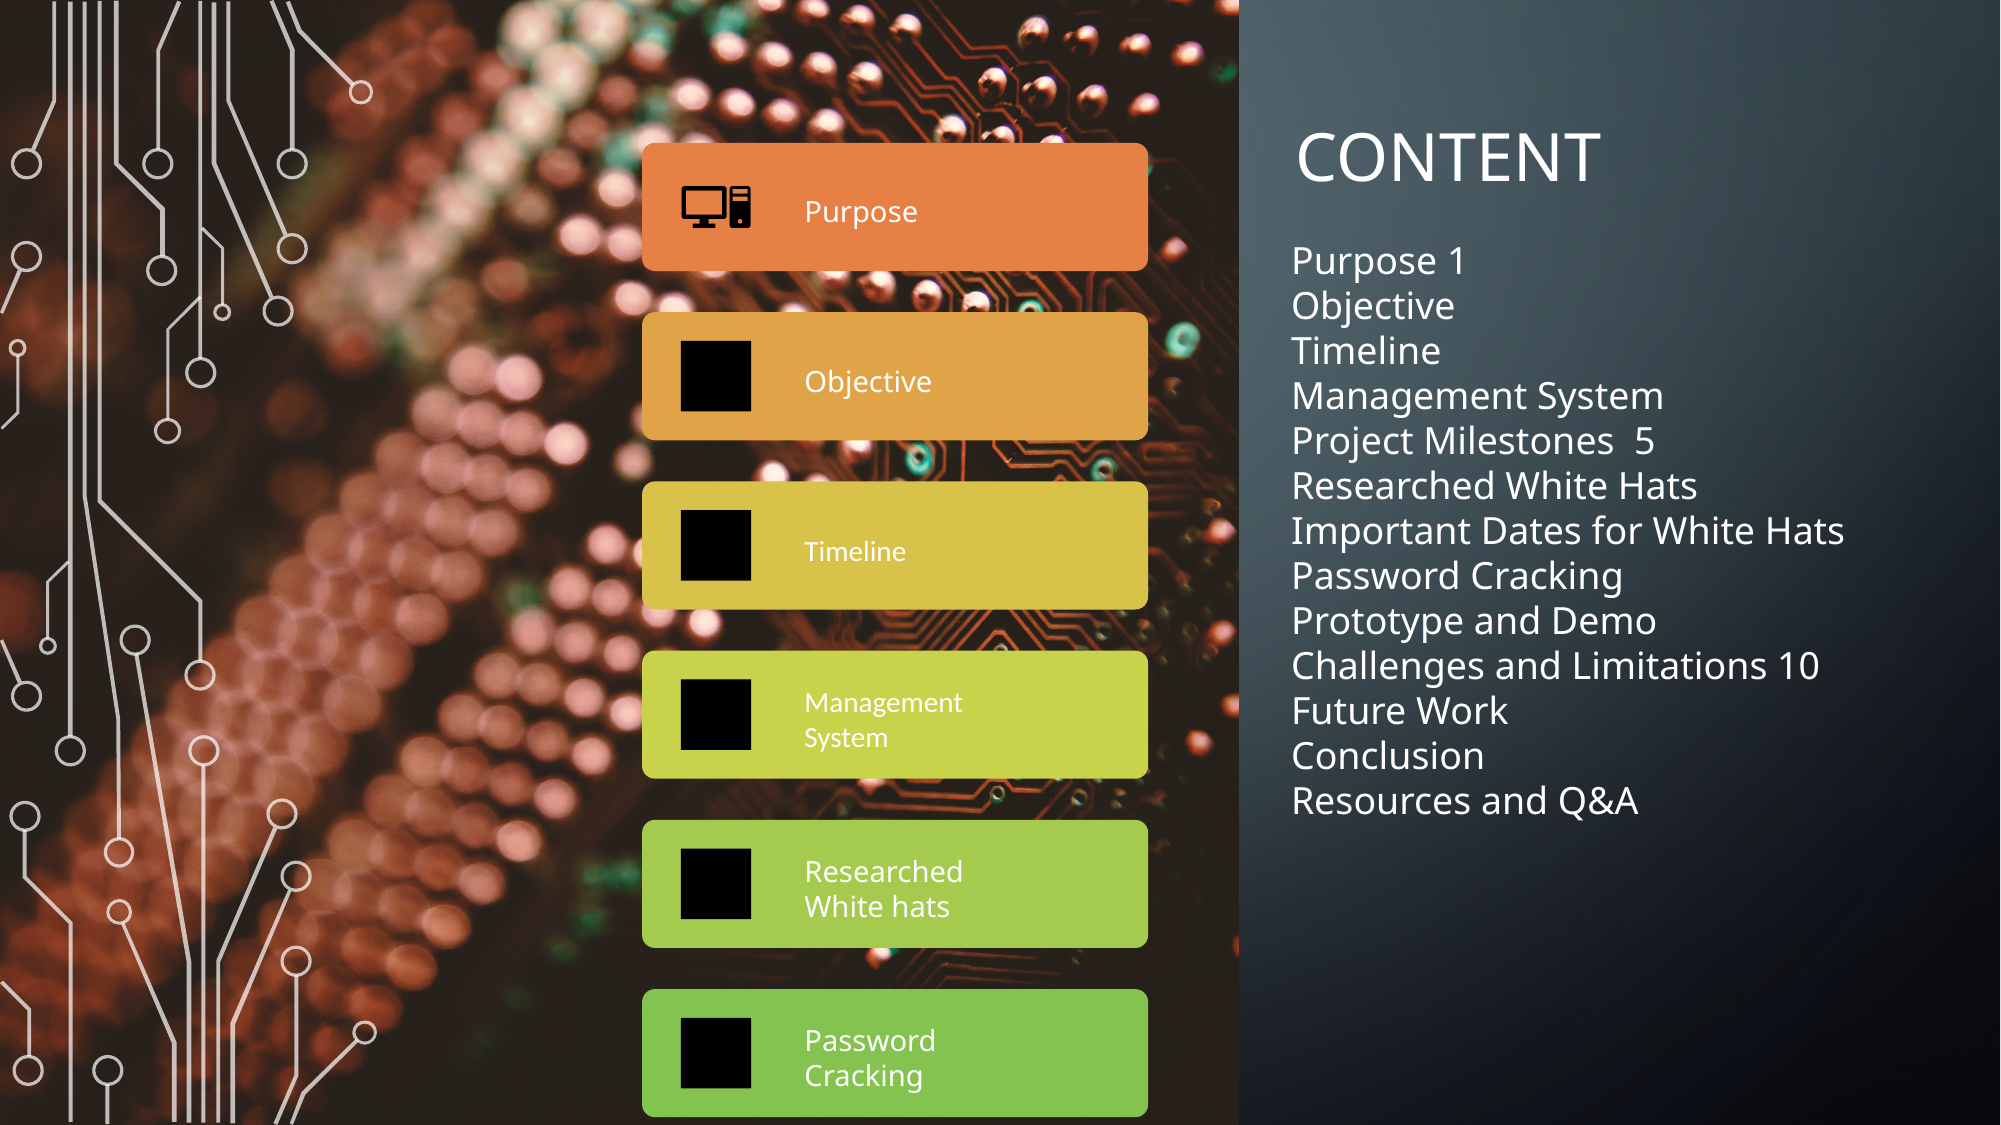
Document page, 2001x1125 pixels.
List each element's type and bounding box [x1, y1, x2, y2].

list [641, 142, 1149, 1125]
text_box [1240, 0, 2000, 1125]
text_box [0, 0, 379, 1125]
picture [379, 0, 1240, 1125]
